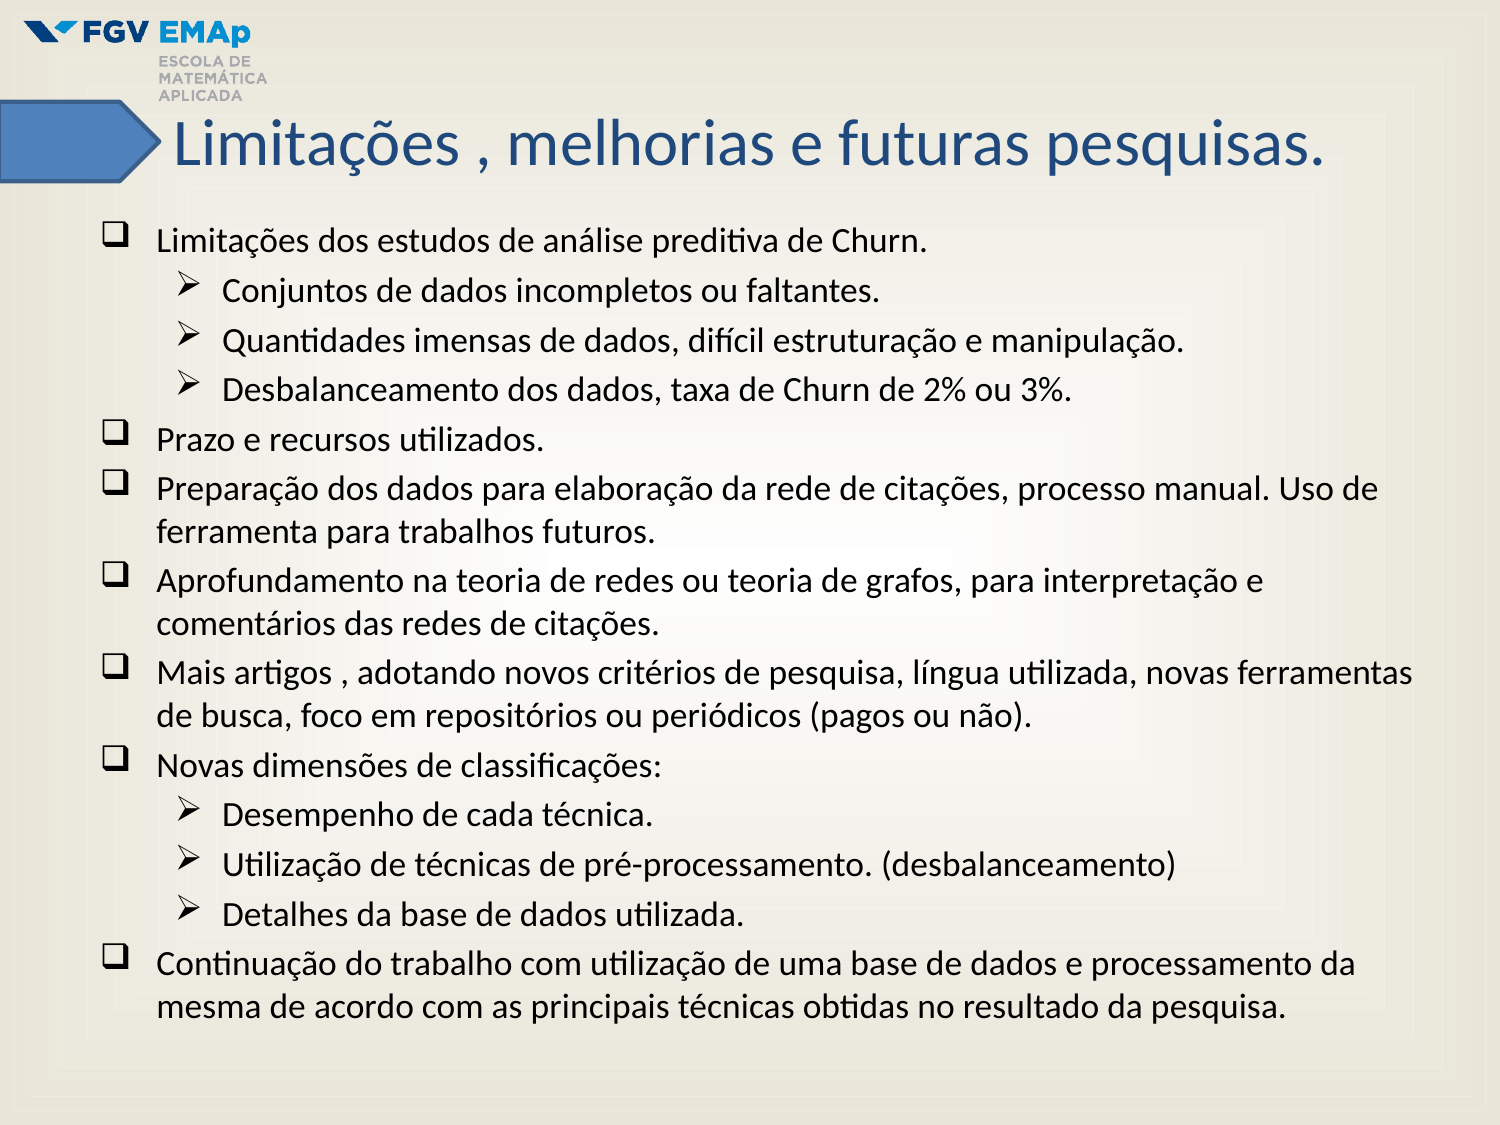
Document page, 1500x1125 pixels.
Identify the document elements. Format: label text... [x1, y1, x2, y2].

title Limitações , melhorias e futuras pesquisas. [75, 45, 1425, 233]
list Limitações dos estudos de análise preditiva de Churn. Conjuntos de dados incompletos ou faltantes. Quantidades imensas de dados, difícil estruturação e manipulação. Desbalanceamento dos dados, taxa de Churn de 2% ou 3%. Prazo e recursos utilizados. Preparação dos dados para elaboração da rede de citações, processo manual. Uso de ferramenta para trabalhos futuros. Aprofundamento na teoria de redes ou teoria de grafos, para interpretação e comentários das redes de citações. Mais artigos , adotando novos critérios de pesquisa, língua utilizada, novas ferramentas de busca, foco em repositórios ou periódicos (pagos ou não). Novas dimensões de classificações: Desempenho de cada técnica. Utilização de técnicas de pré-processamento. (desbalanceamento) Detalhes da base de dados utilizada. Continuação do trabalho com utilização de uma base de dados e processamento da mesma de acordo com as principais técnicas obtidas no resultado da pesquisa. [85, 209, 1436, 953]
picture [0, 0, 290, 99]
